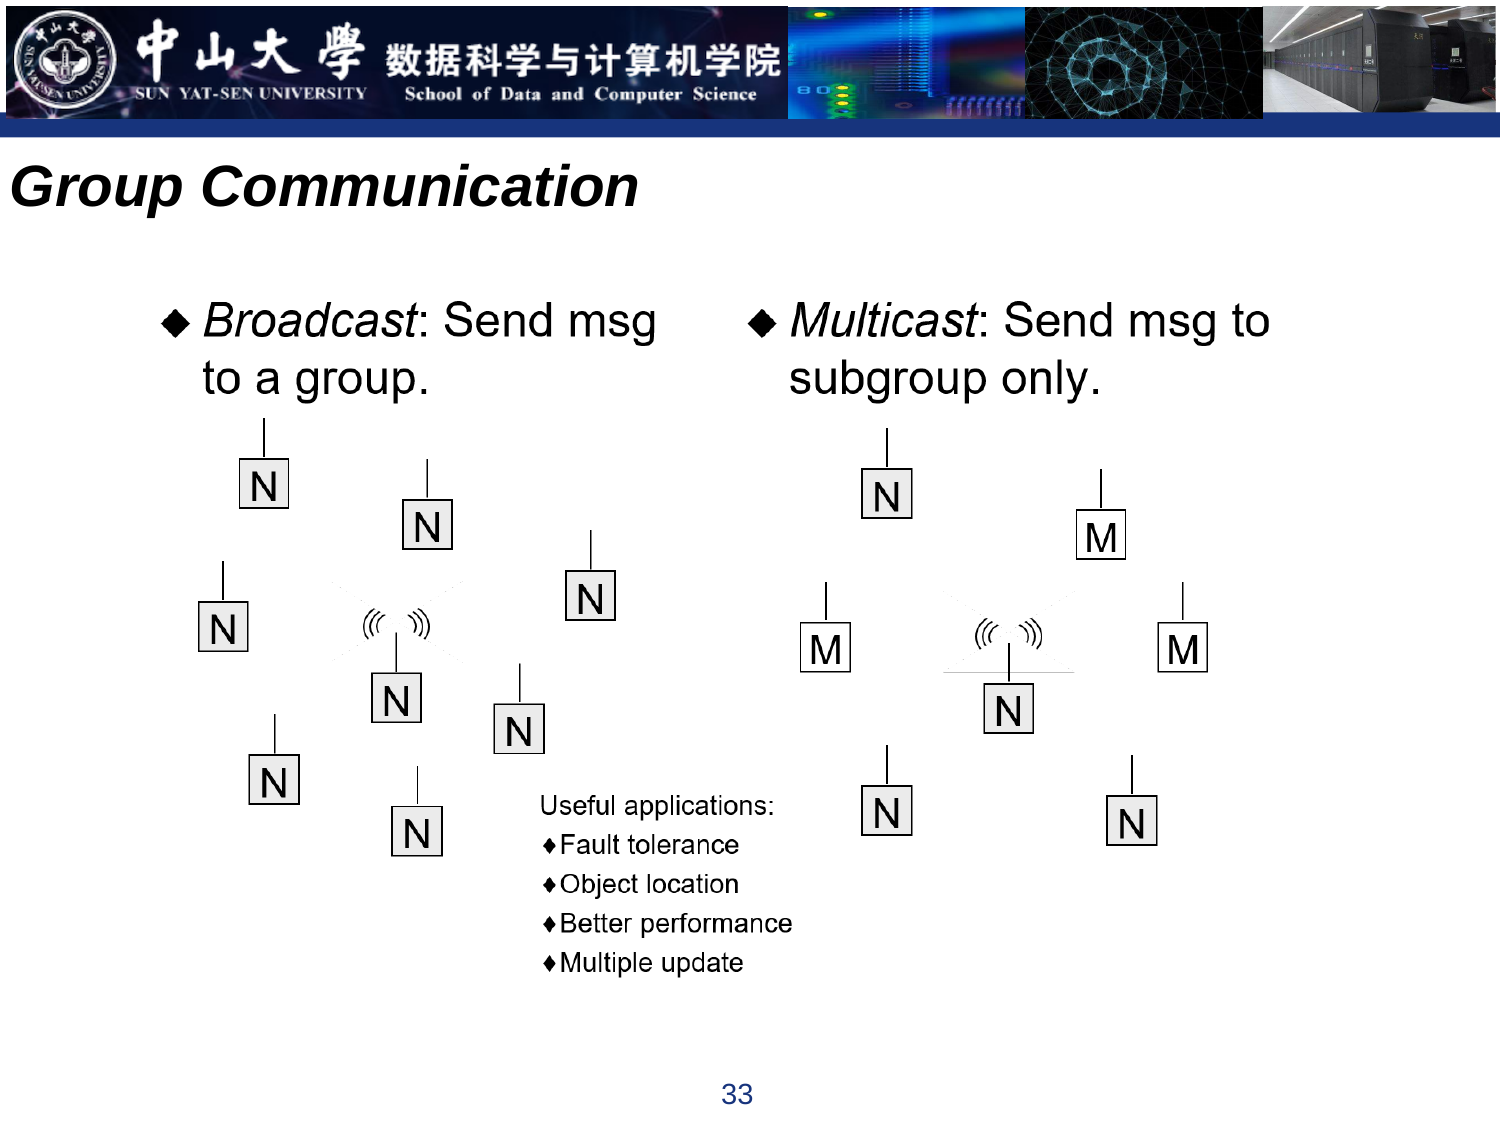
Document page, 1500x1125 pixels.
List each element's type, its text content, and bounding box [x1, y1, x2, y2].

text_box Group Communication [0, 141, 656, 226]
picture [137, 274, 1313, 995]
slide_number 33 [562, 1067, 913, 1119]
picture [6, 6, 1496, 119]
